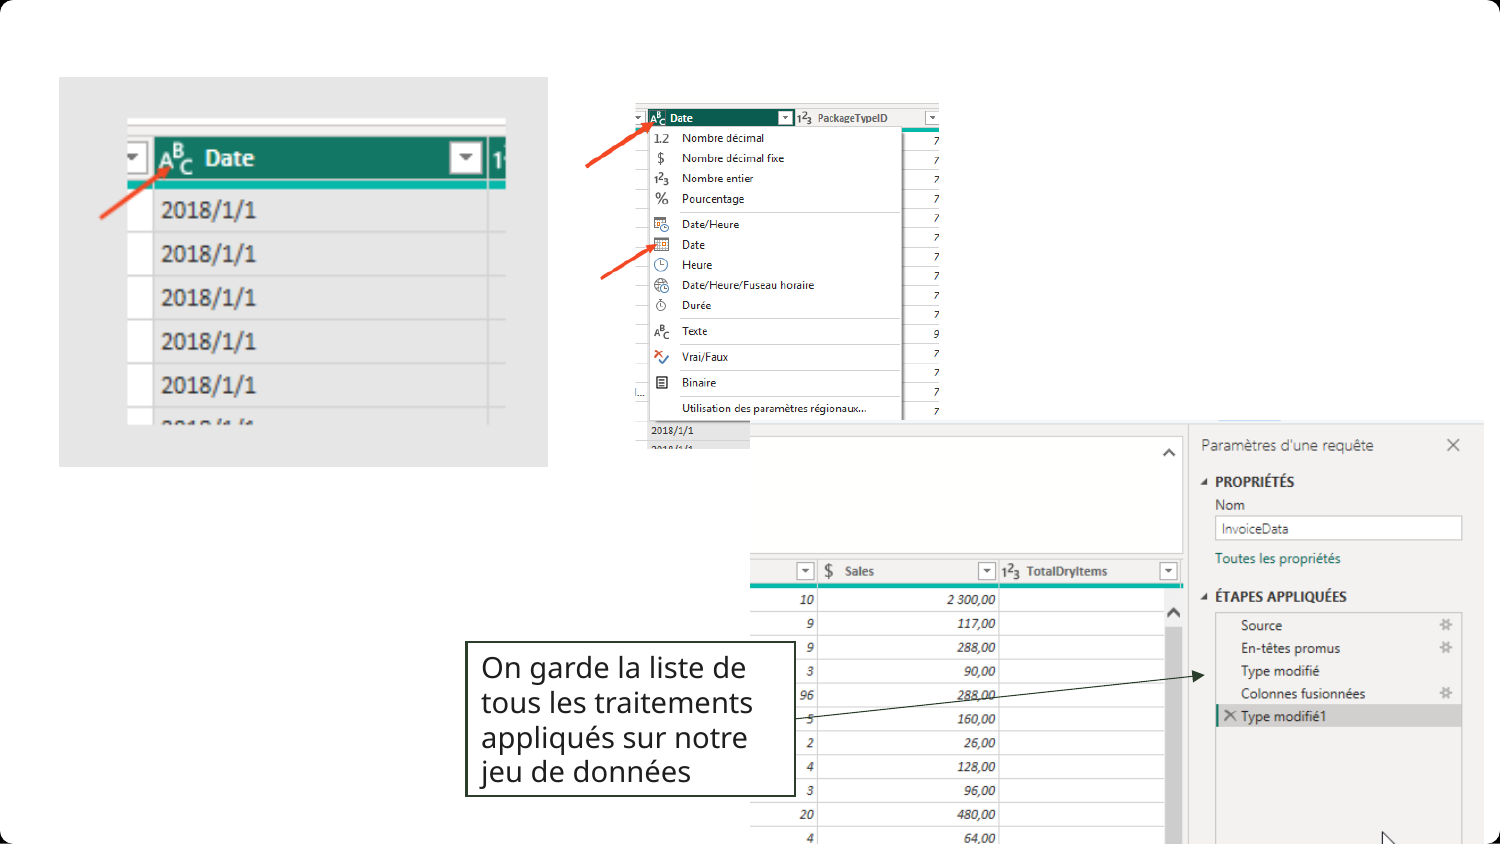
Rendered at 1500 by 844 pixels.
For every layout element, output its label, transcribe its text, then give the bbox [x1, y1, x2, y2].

text_box On garde la liste de tous les traitements appliqués sur notre jeu de données [465, 641, 749, 797]
picture [567, 77, 1484, 844]
picture [59, 77, 548, 467]
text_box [795, 674, 1205, 720]
